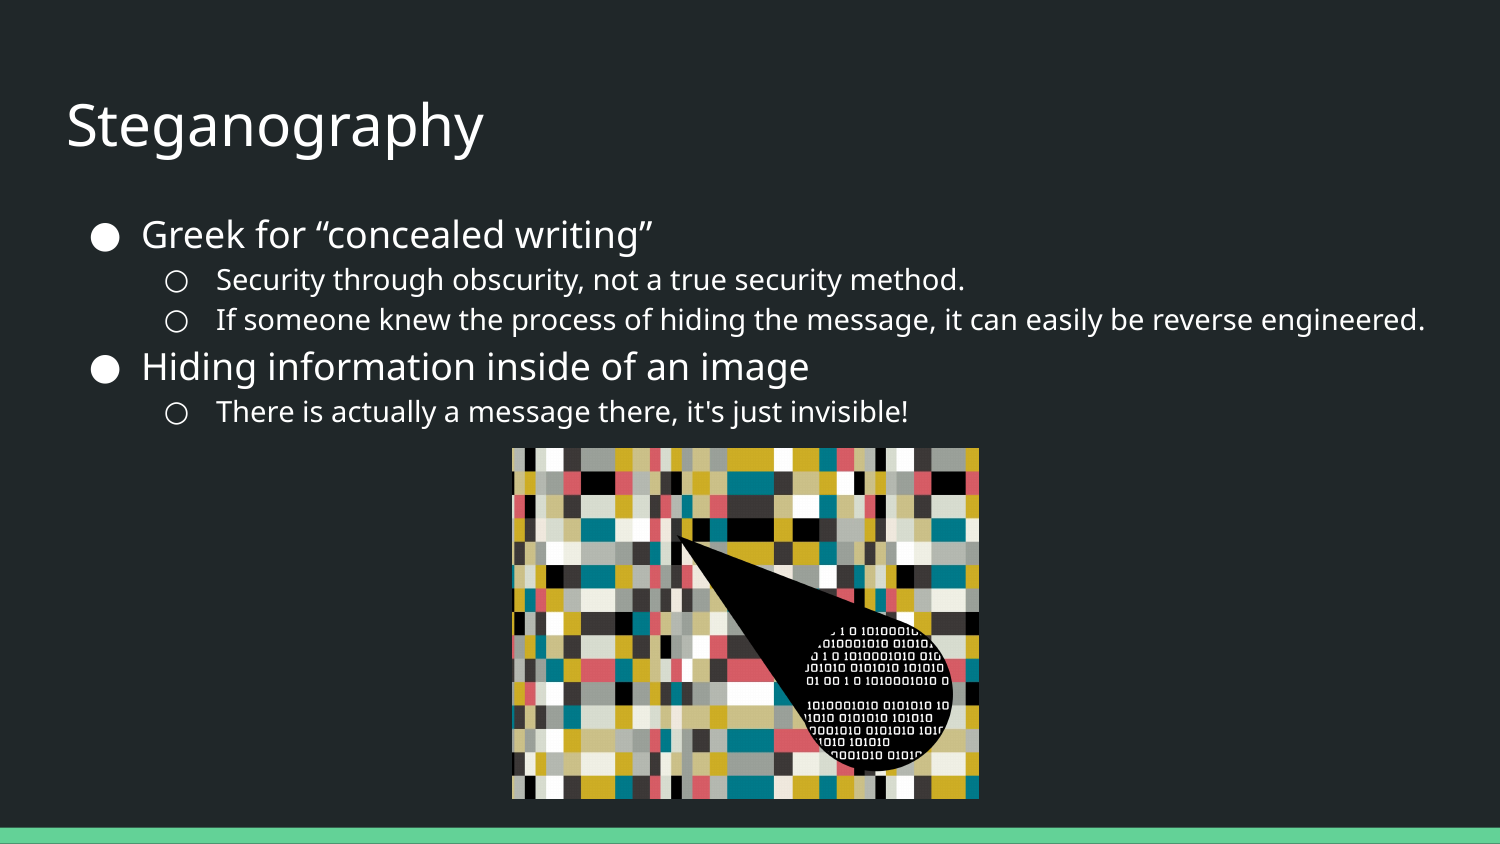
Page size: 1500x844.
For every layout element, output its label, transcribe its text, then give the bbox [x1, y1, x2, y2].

title Steganography [51, 72, 1449, 167]
list Greek for “concealed writing” Security through obscurity, not a true security method. If someone knew the process of hiding the message, it can easily be reverse engineered. Hiding information inside of an image There is actually a message there, it's just invisible! [51, 189, 1449, 750]
picture [511, 448, 980, 799]
